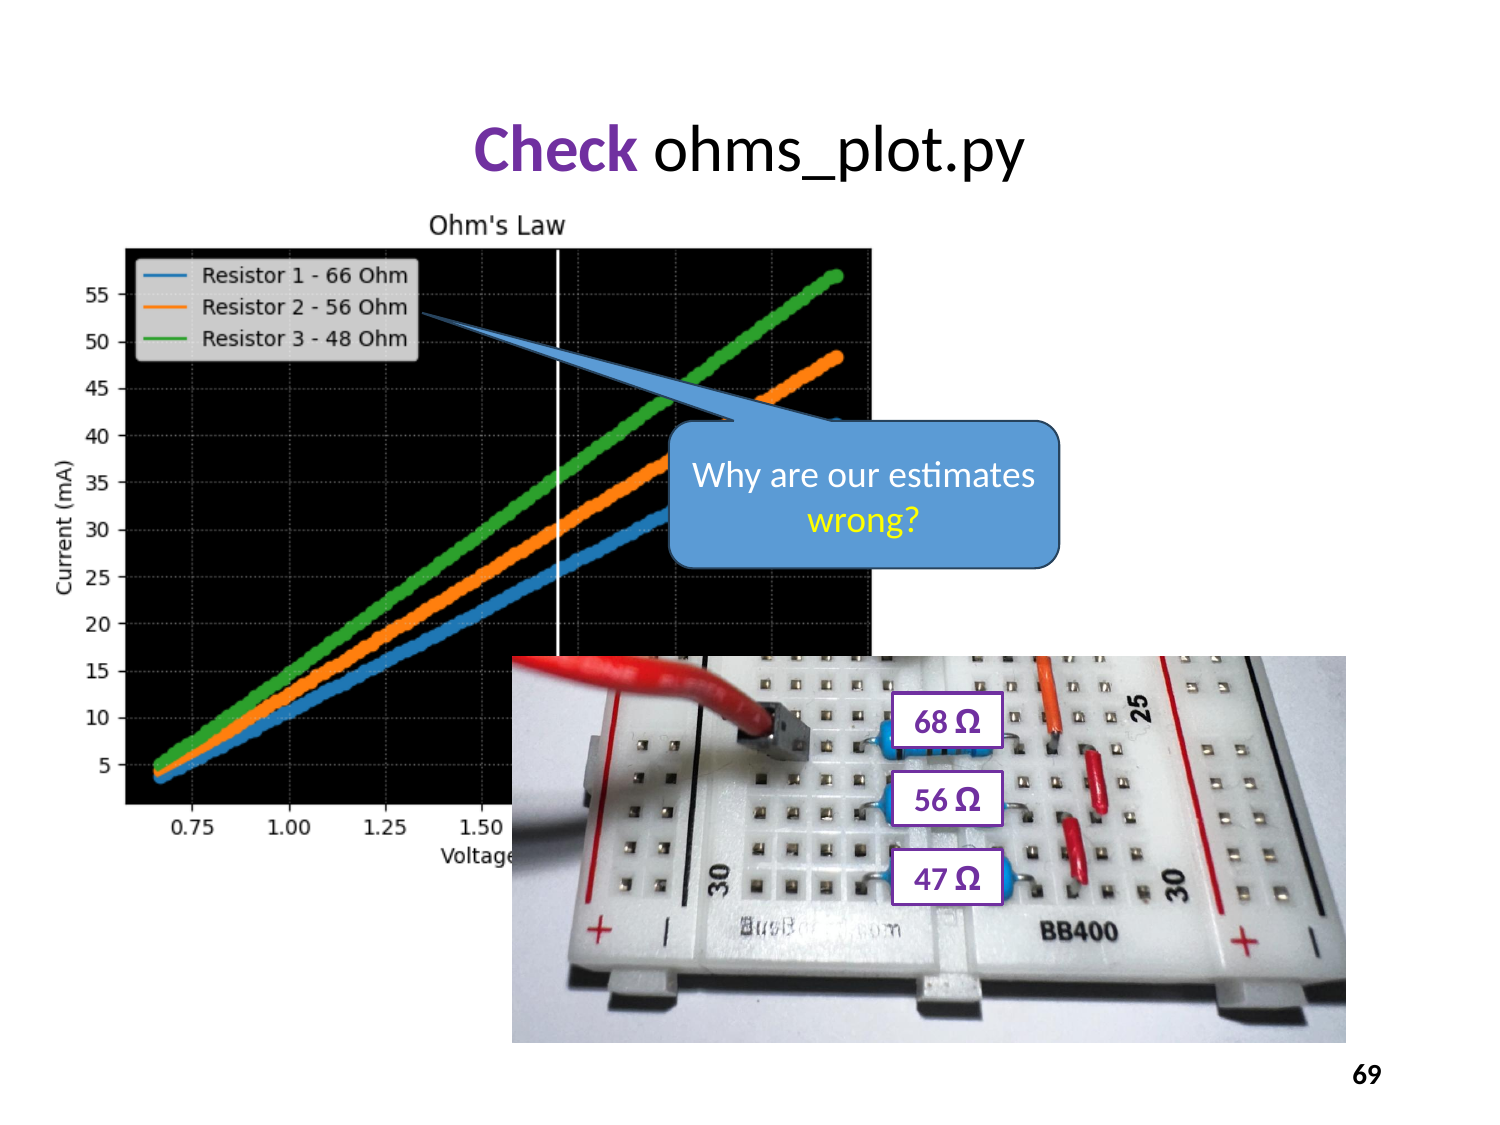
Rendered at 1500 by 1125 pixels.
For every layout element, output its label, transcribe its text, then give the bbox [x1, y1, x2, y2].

text_box Why are our estimates wrong? [902, 419, 1061, 570]
title Check ohms_plot.py [103, 59, 1397, 241]
picture [40, 202, 1346, 1043]
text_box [892, 692, 1003, 906]
slide_number 69 [1059, 1042, 1397, 1103]
